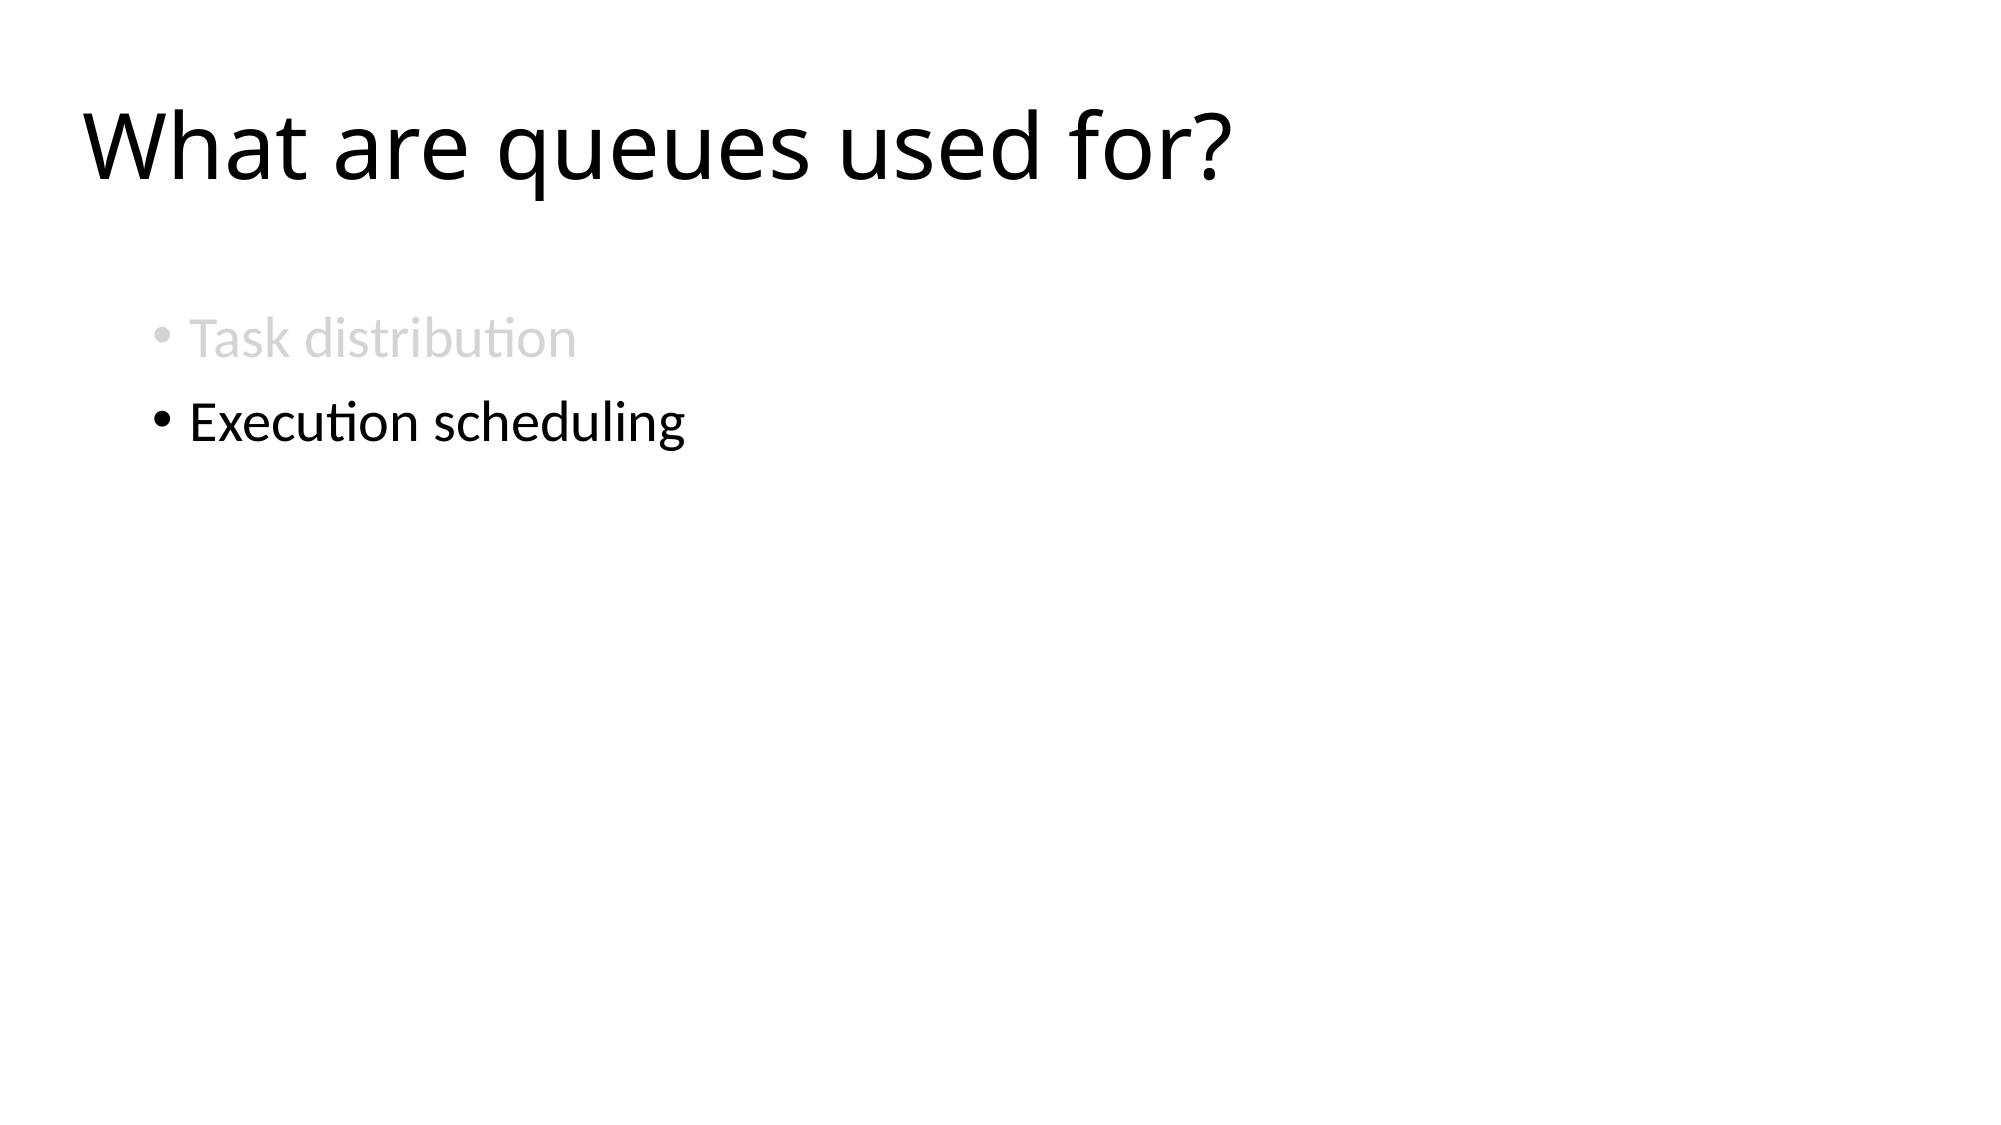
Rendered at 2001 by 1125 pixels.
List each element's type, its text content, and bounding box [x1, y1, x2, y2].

list Task distribution Execution scheduling [137, 299, 1863, 1014]
title What are queues used for? [67, 41, 1971, 259]
